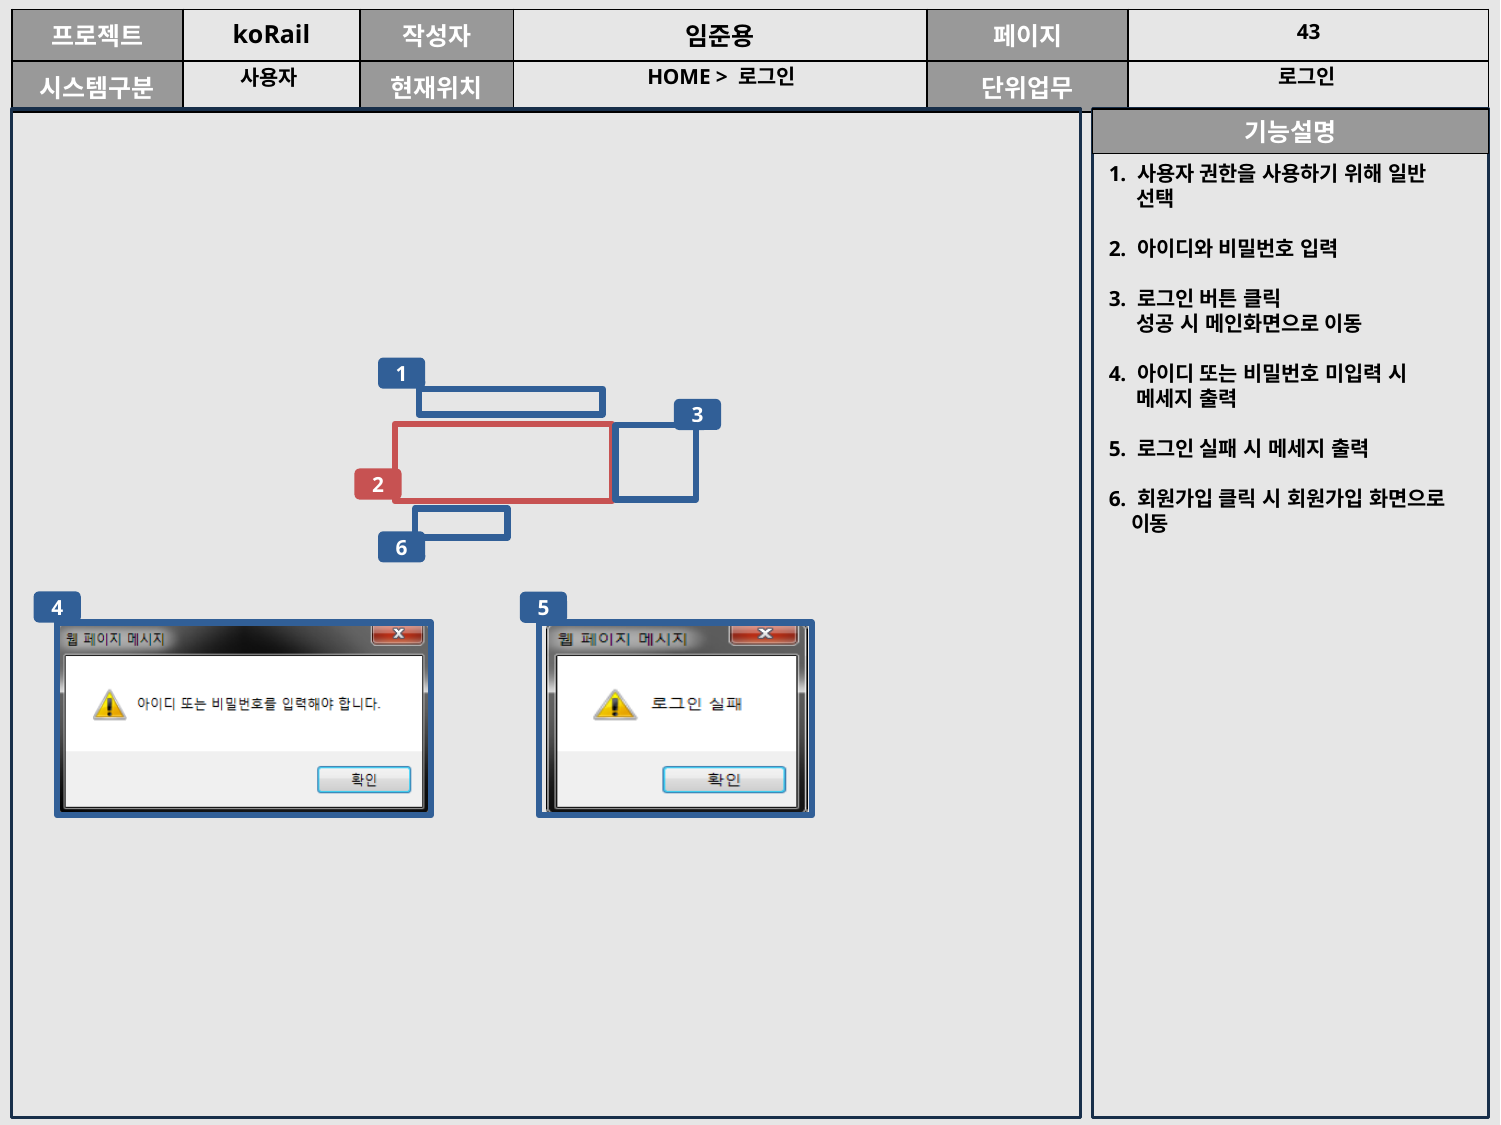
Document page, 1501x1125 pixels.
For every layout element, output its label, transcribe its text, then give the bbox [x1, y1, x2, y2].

text_box 사용자 [182, 57, 355, 97]
text_box 43 [1128, 11, 1489, 52]
text_box 1. 사용자 권한을 사용하기 위해 일반 선택 2. 아이디와 비밀번호 입력 3. 로그인 버튼 클릭 성공 시 메인화면으로 이동 4. 아이디 또는 비밀번호 미입력 시 메세지 출력 5. 로그인 실패 시 메세지 출력 6. 회원가입 클릭 시 회원가입 화면으로 이동 [1094, 153, 1487, 544]
picture [26, 110, 1070, 1116]
text_box HOME > 로그인 [515, 56, 928, 96]
text_box 로그인 [1127, 56, 1487, 96]
